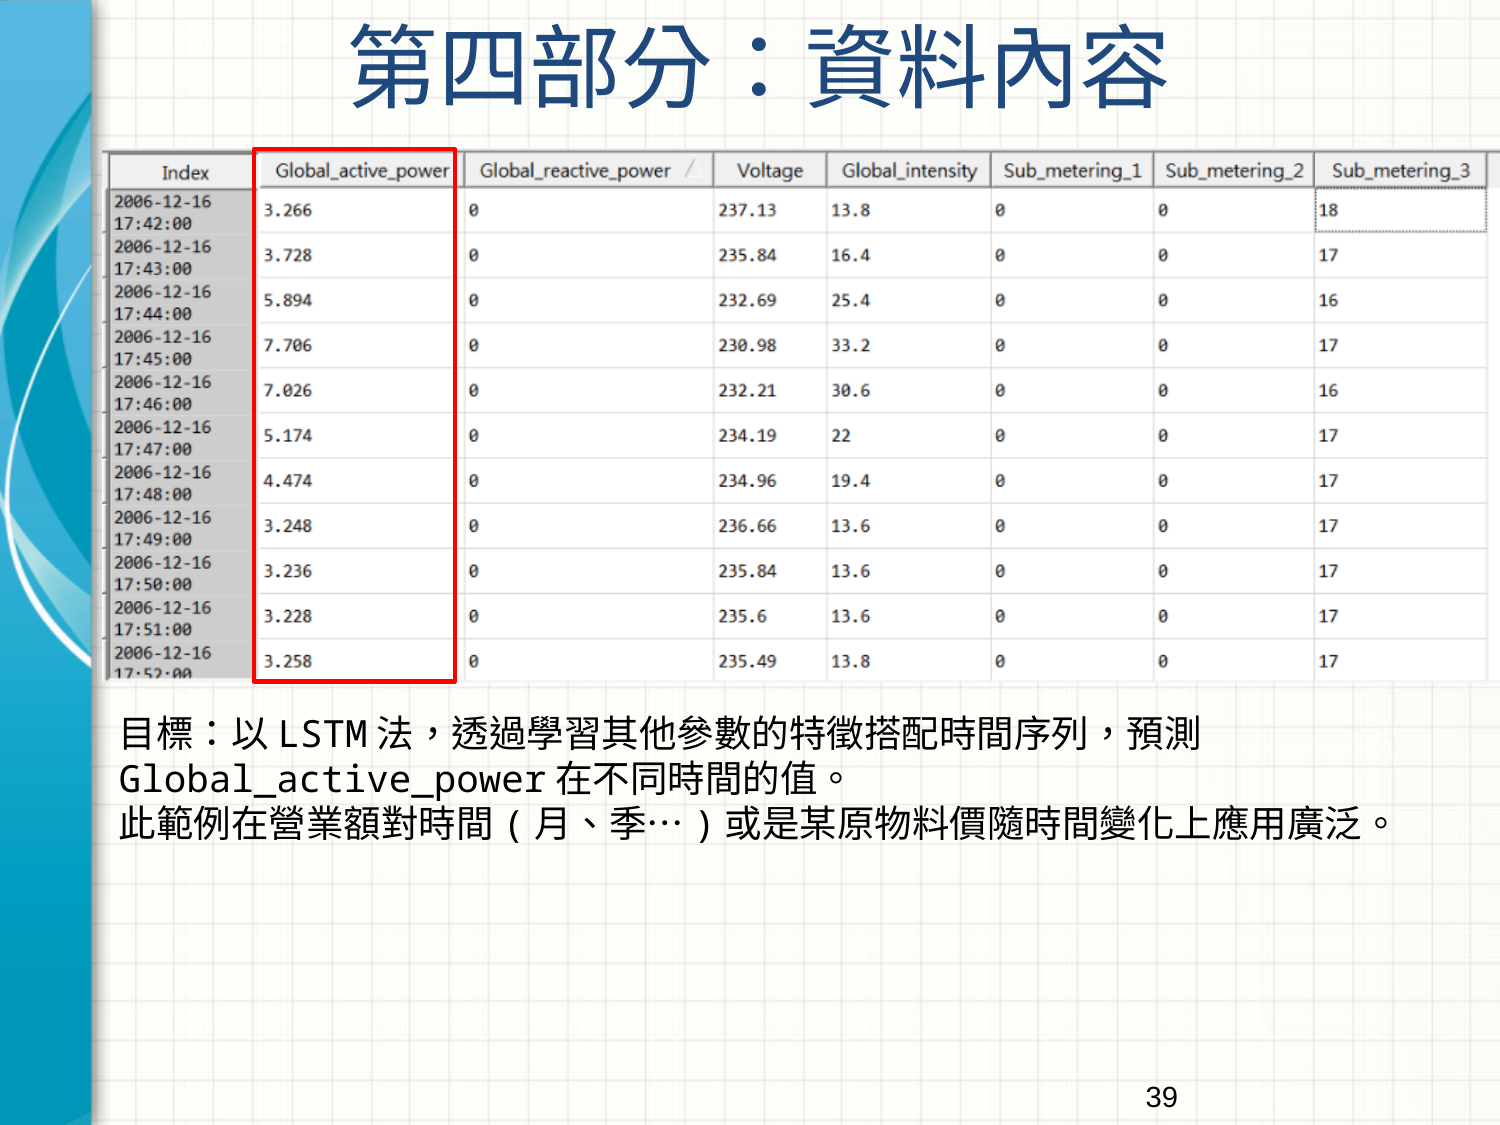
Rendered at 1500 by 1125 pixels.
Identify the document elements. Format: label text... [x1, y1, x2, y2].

text_box 目標：以LSTM法，透過學習其他參數的特徵搭配時間序列，預測Global_active_power在不同時間的值。 此範例在營業額對時間(月、季…)或是某原物料價隨時間變化上應用廣泛。 [104, 702, 1400, 853]
text_box 第四部分：資料內容 [53, 2, 1466, 180]
picture [0, 0, 1500, 1125]
text_box 39 [1130, 1070, 1481, 1125]
